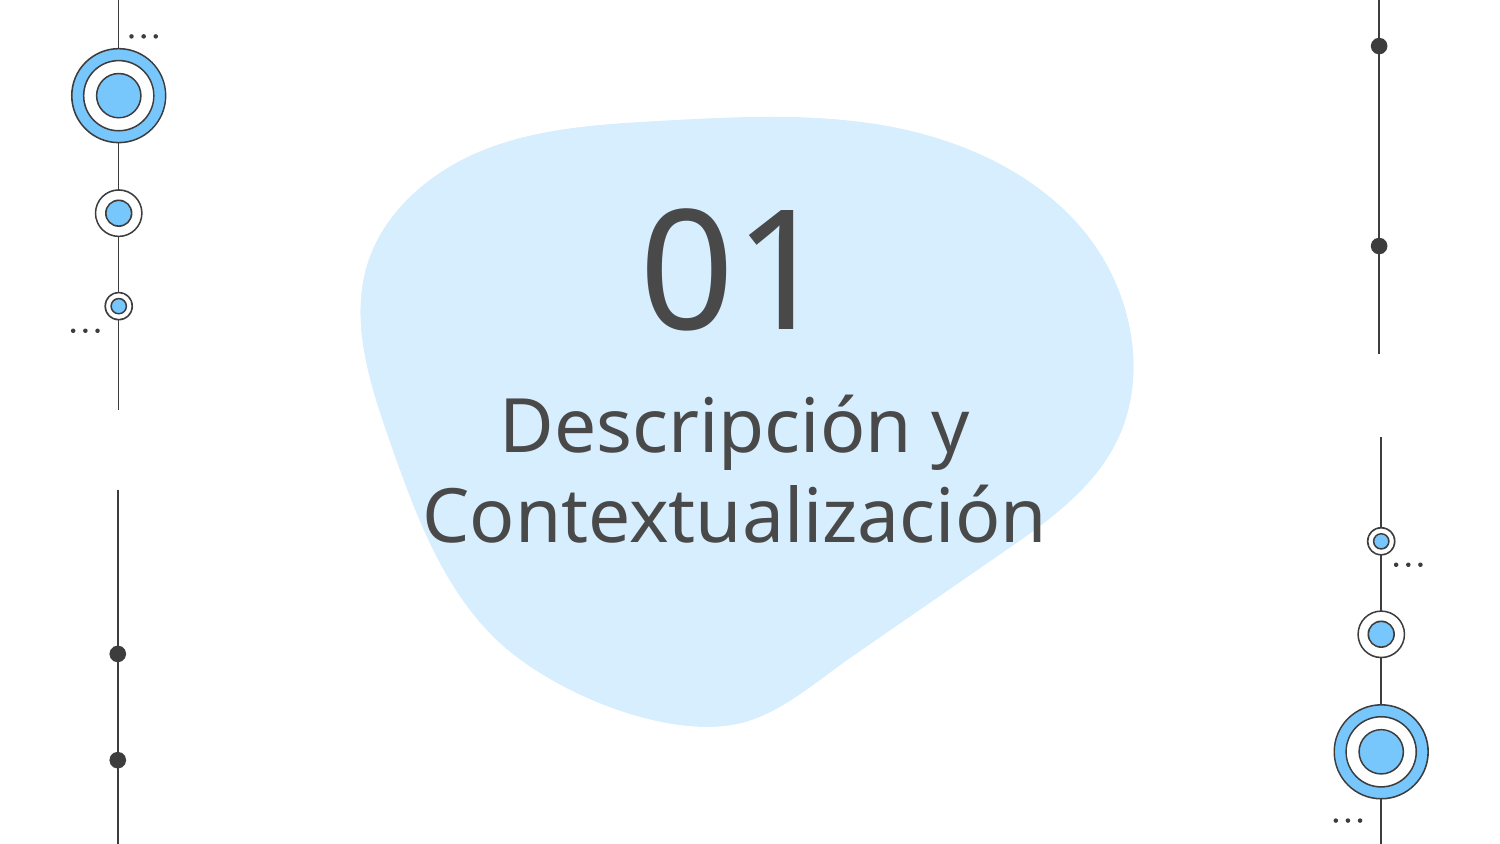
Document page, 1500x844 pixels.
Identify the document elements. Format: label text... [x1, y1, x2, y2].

title Descripción y Contextualización [377, 401, 1093, 534]
title 01 [491, 175, 979, 351]
